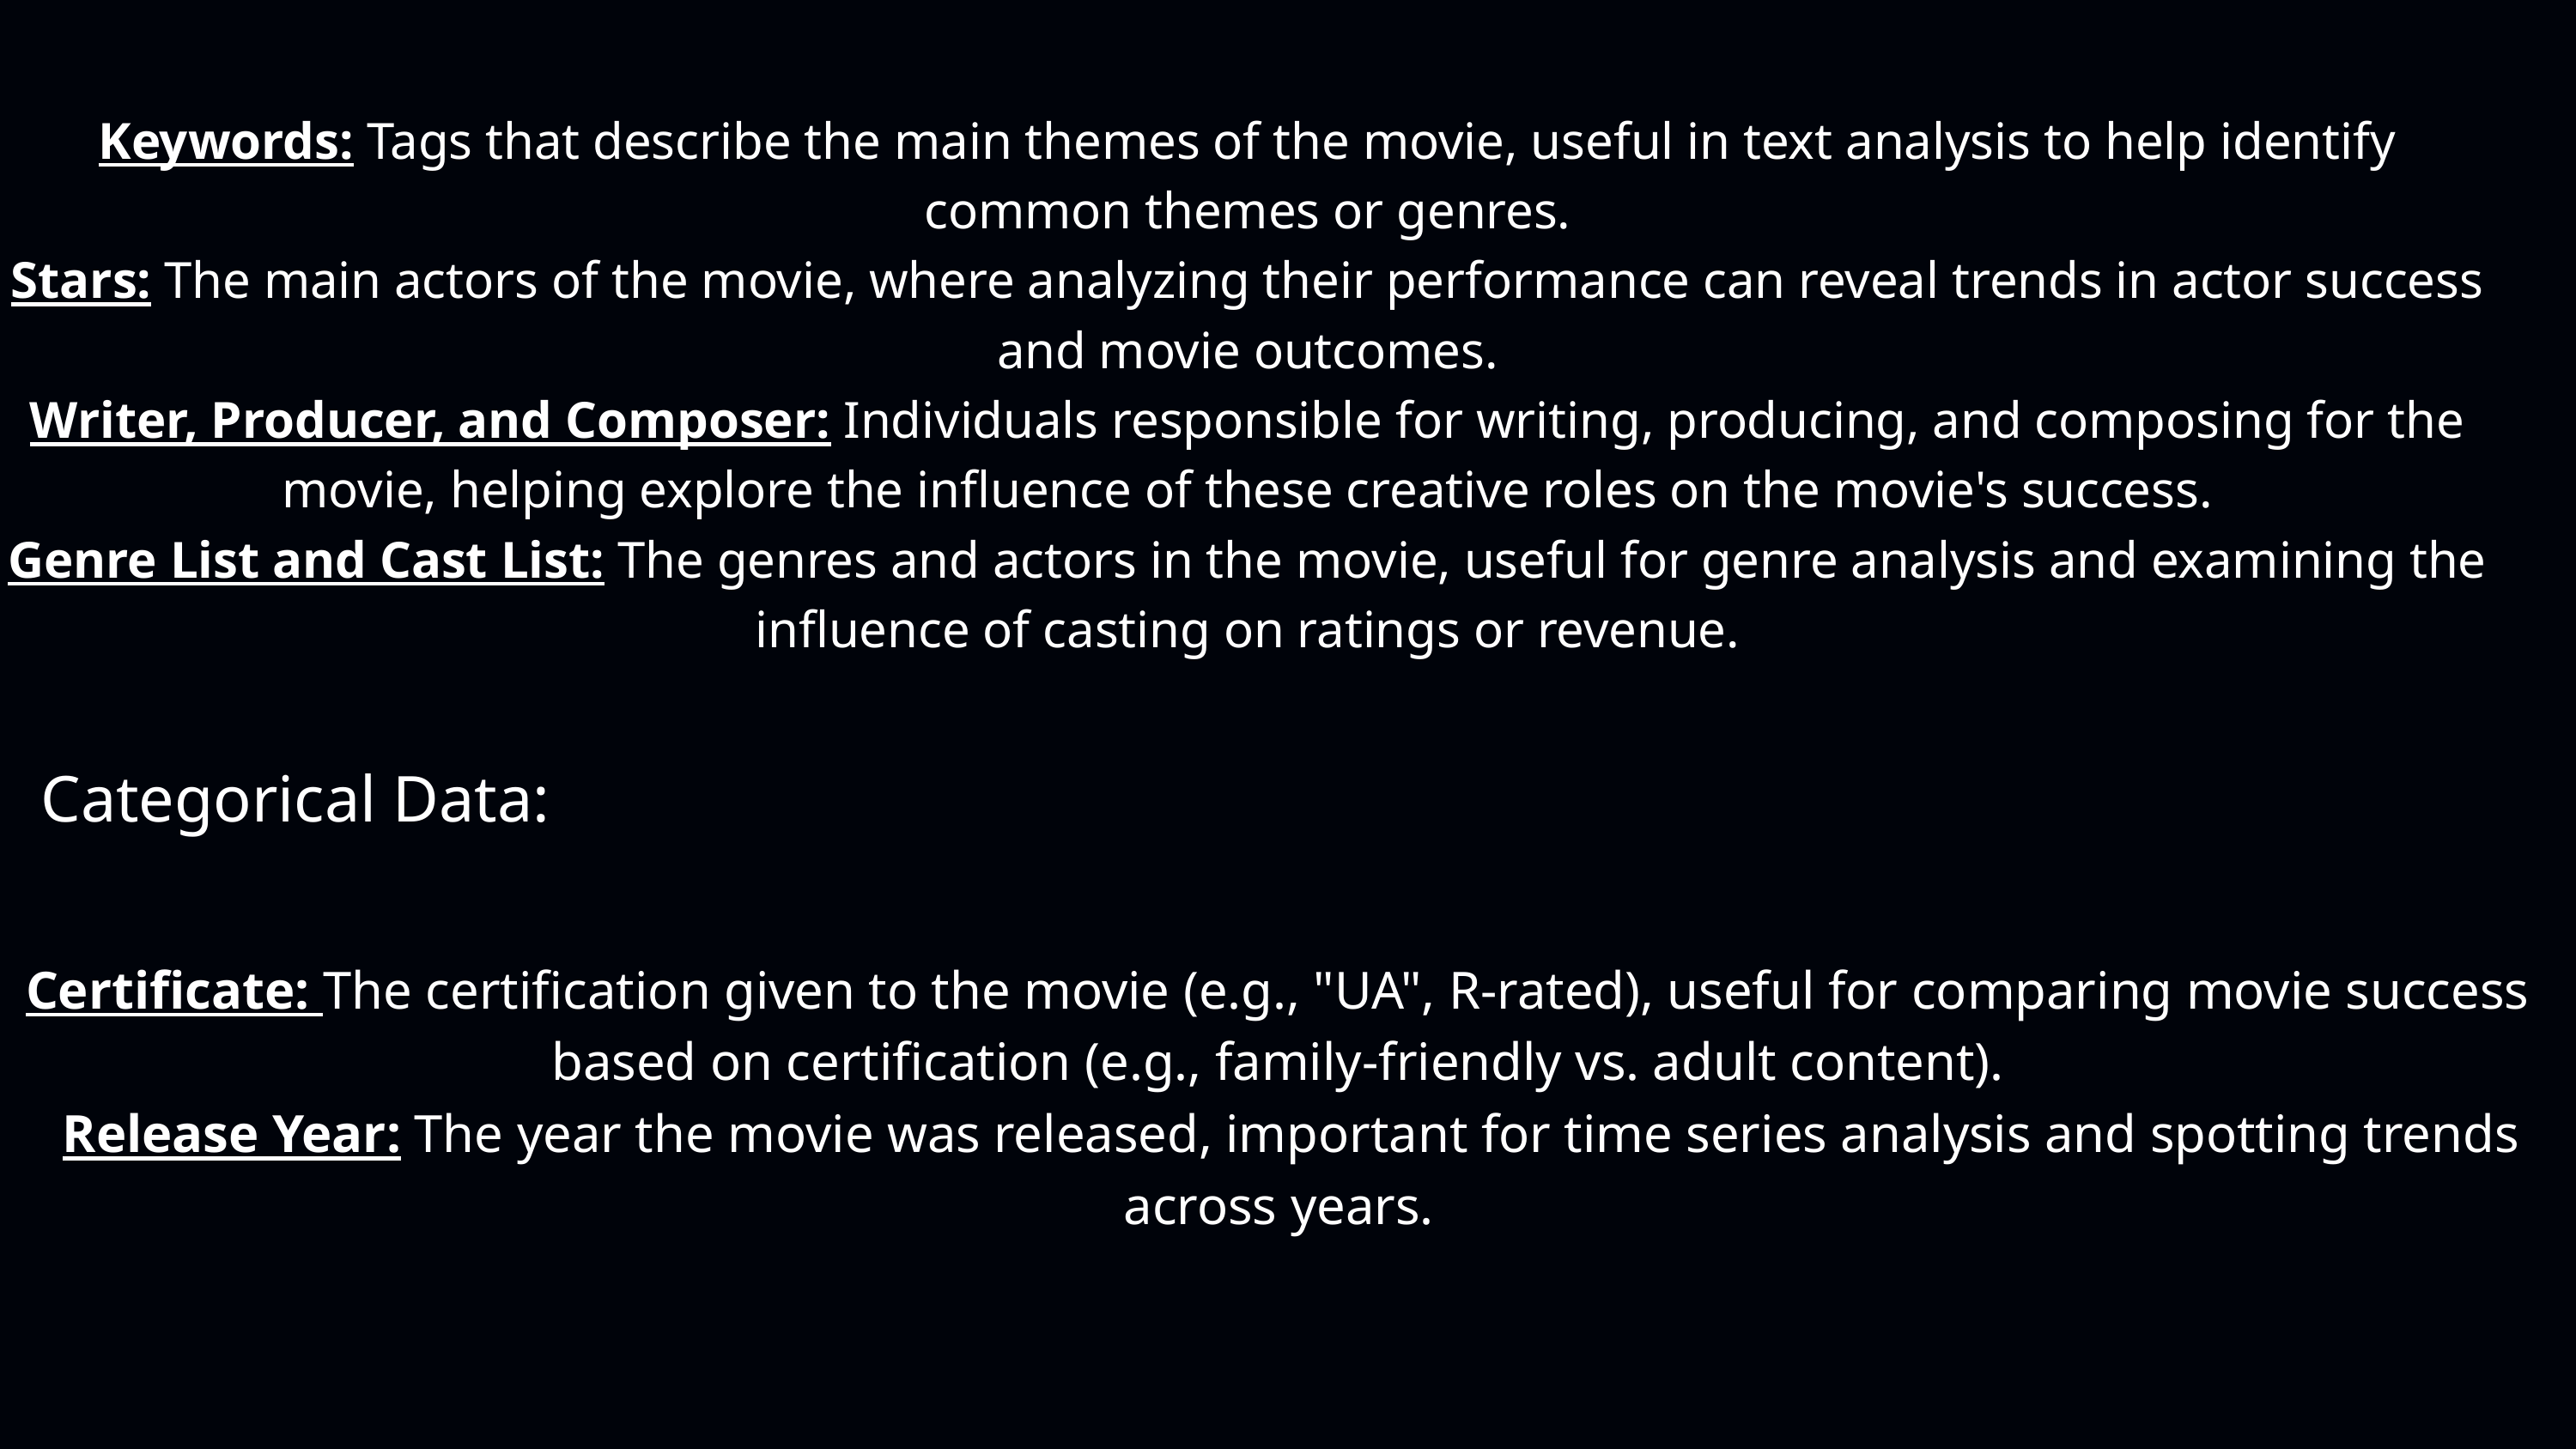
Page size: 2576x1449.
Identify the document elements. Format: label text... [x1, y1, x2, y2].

text_box Certificate: The certification given to the movie (e.g., "UA", R-rated), useful for comparing movie success based on certification (e.g., family-friendly vs. adult content). Release Year: The year the movie was released, important for time series analysis and spotting trends across years. [16, 888, 2542, 1307]
text_box Categorical Data: [16, 746, 592, 835]
text_box Keywords: Tags that describe the main themes of the movie, useful in text analysis to help identify common themes or genres. Stars: The main actors of the movie, where analyzing their performance can reveal trends in actor success and movie outcomes. Writer, Producer, and Composer: Individuals responsible for writing, producing, and composing for the movie, helping explore the influence of these creative roles on the movie's success. Genre List and Cast List: The genres and actors in the movie, useful for genre analysis and examining the influence of casting on ratings or revenue. [0, 99, 2496, 758]
